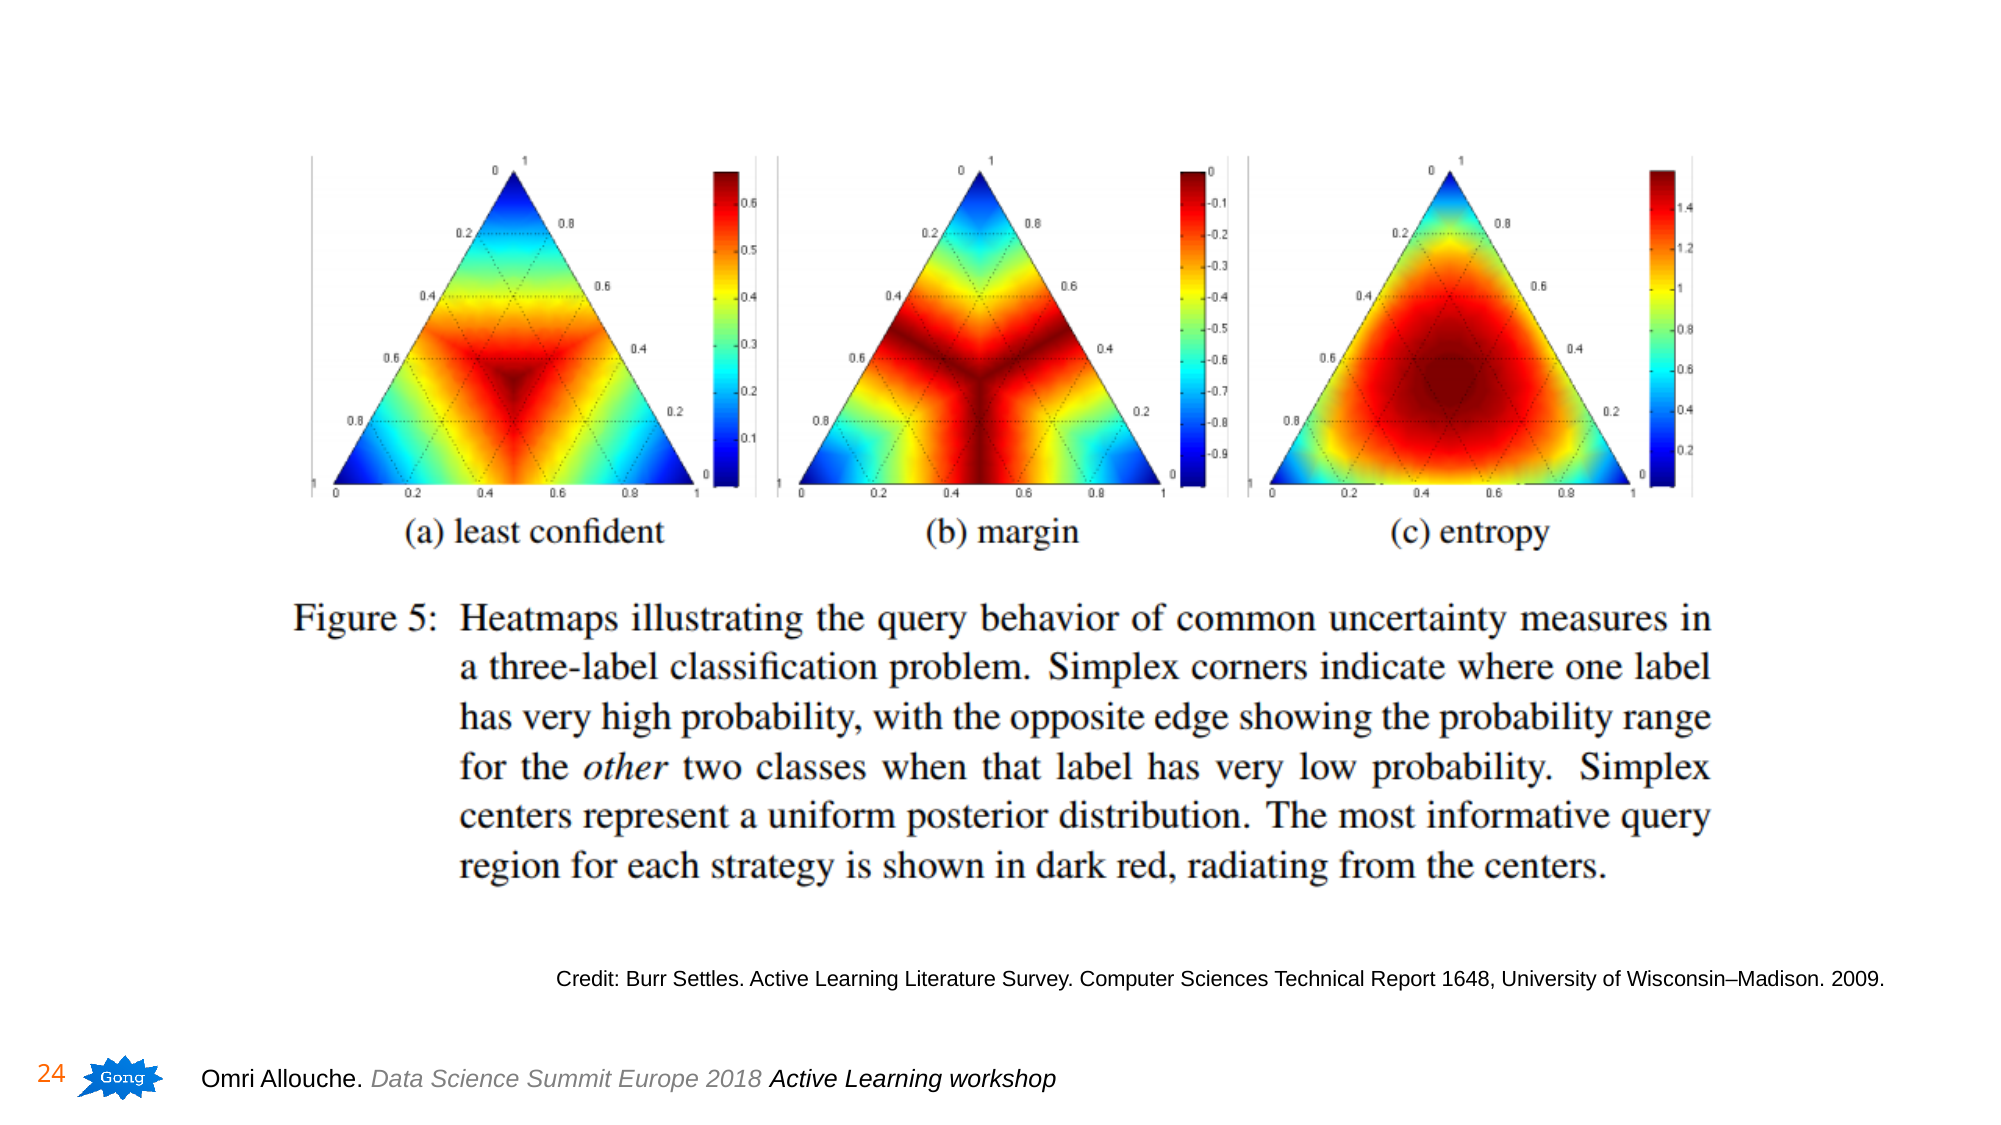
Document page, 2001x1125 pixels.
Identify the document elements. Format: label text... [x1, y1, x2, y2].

text_box Credit: Burr Settles. Active Learning Literature Survey. Computer Sciences Technical Report 1648, University of Wisconsin–Madison. 2009. [506, 956, 1908, 998]
picture [77, 1055, 163, 1100]
picture [212, 89, 1788, 947]
